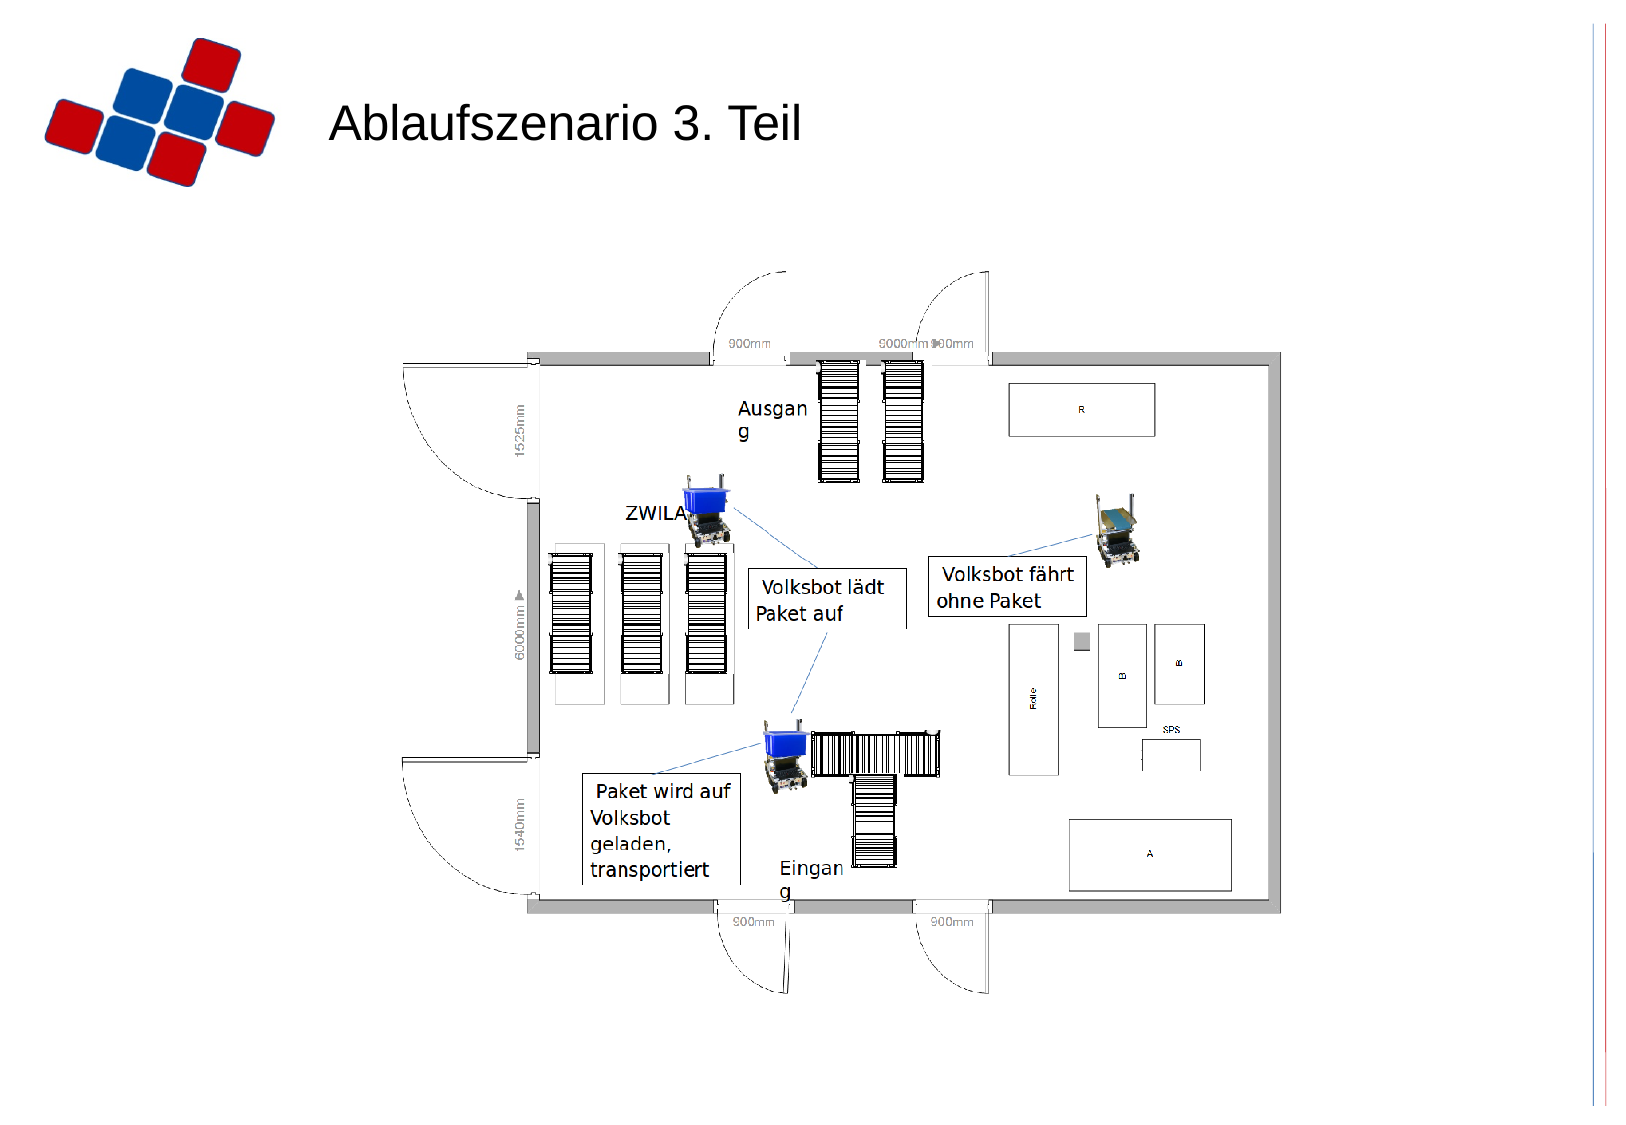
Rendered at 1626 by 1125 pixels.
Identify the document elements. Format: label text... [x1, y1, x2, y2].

picture [44, 38, 288, 187]
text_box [401, 271, 1282, 994]
title Ablaufszenario 3. Teil [313, 44, 1544, 197]
